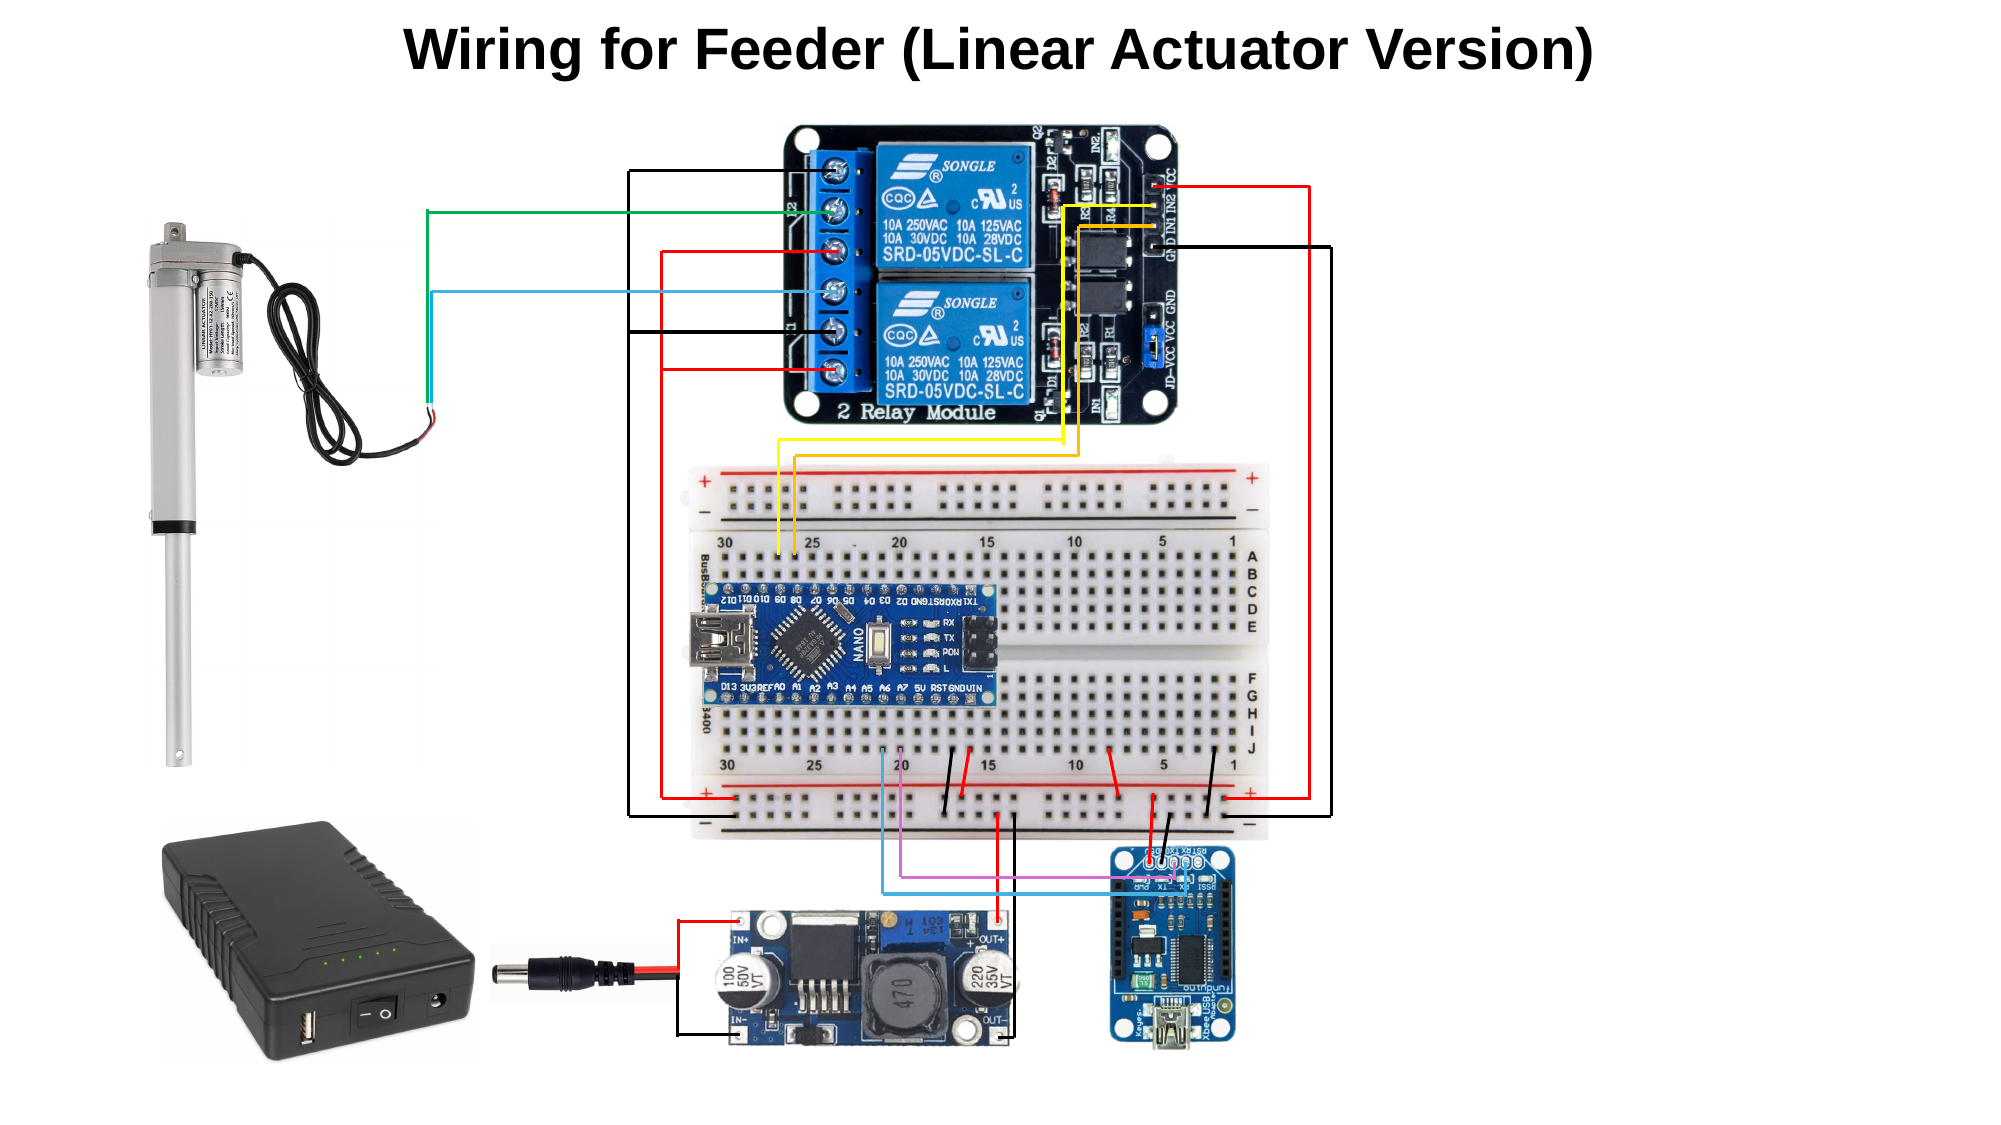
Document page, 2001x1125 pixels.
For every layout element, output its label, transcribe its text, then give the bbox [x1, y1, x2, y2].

picture [1067, 844, 1277, 1052]
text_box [1206, 745, 1216, 817]
picture [999, 879, 1013, 892]
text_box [679, 452, 1272, 842]
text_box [960, 747, 970, 797]
picture [1016, 879, 1026, 892]
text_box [1160, 812, 1171, 865]
picture [160, 820, 477, 1065]
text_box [1107, 747, 1119, 798]
picture [1016, 868, 1025, 876]
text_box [943, 747, 953, 812]
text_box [1148, 792, 1154, 865]
picture [999, 869, 1013, 876]
picture [704, 812, 1038, 1125]
title Wiring for Feeder (Linear Actuator Version) [0, 0, 2000, 101]
picture [489, 877, 680, 1069]
picture [142, 208, 441, 773]
picture [781, 123, 1180, 426]
